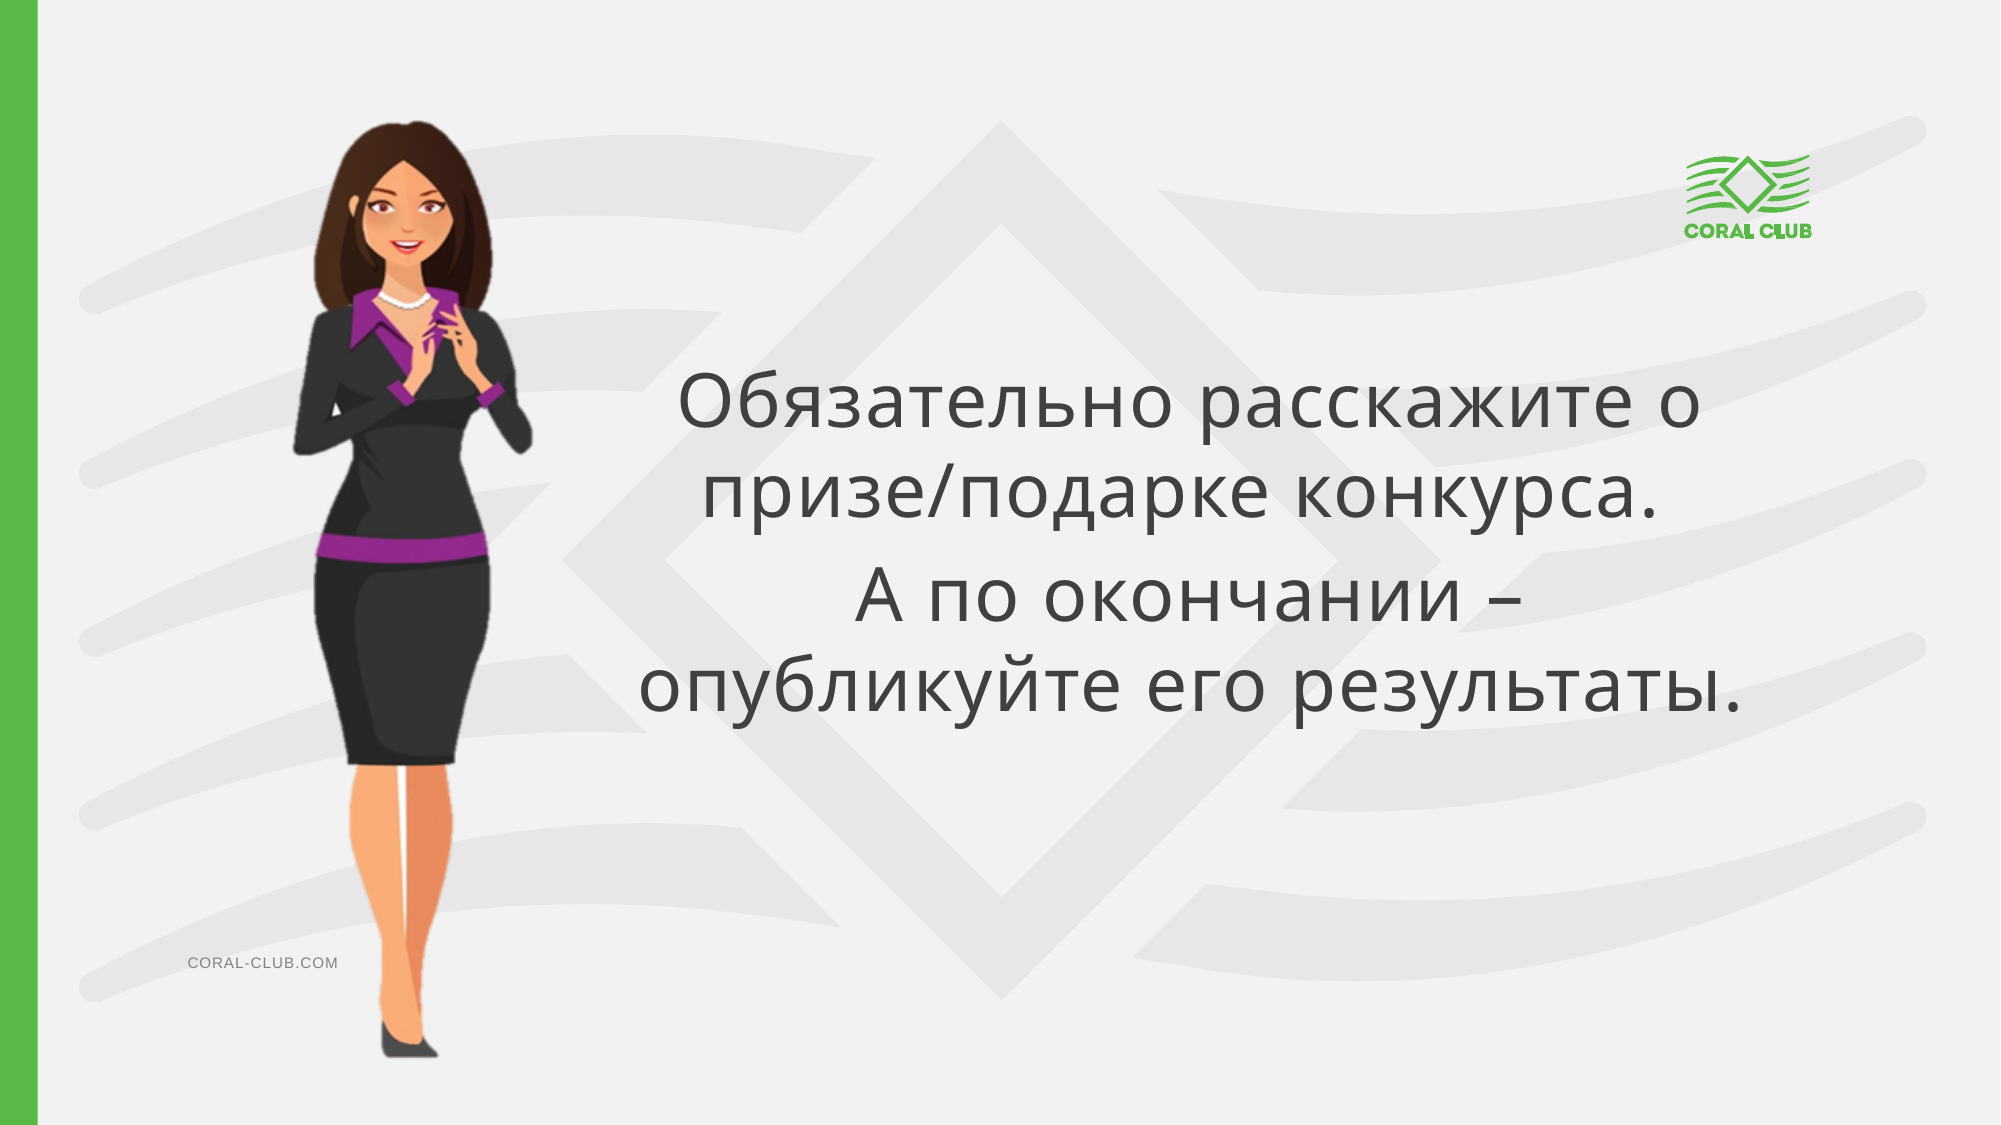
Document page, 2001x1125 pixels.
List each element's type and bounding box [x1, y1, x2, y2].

picture [0, 0, 2000, 1125]
text_box [1684, 155, 1812, 239]
